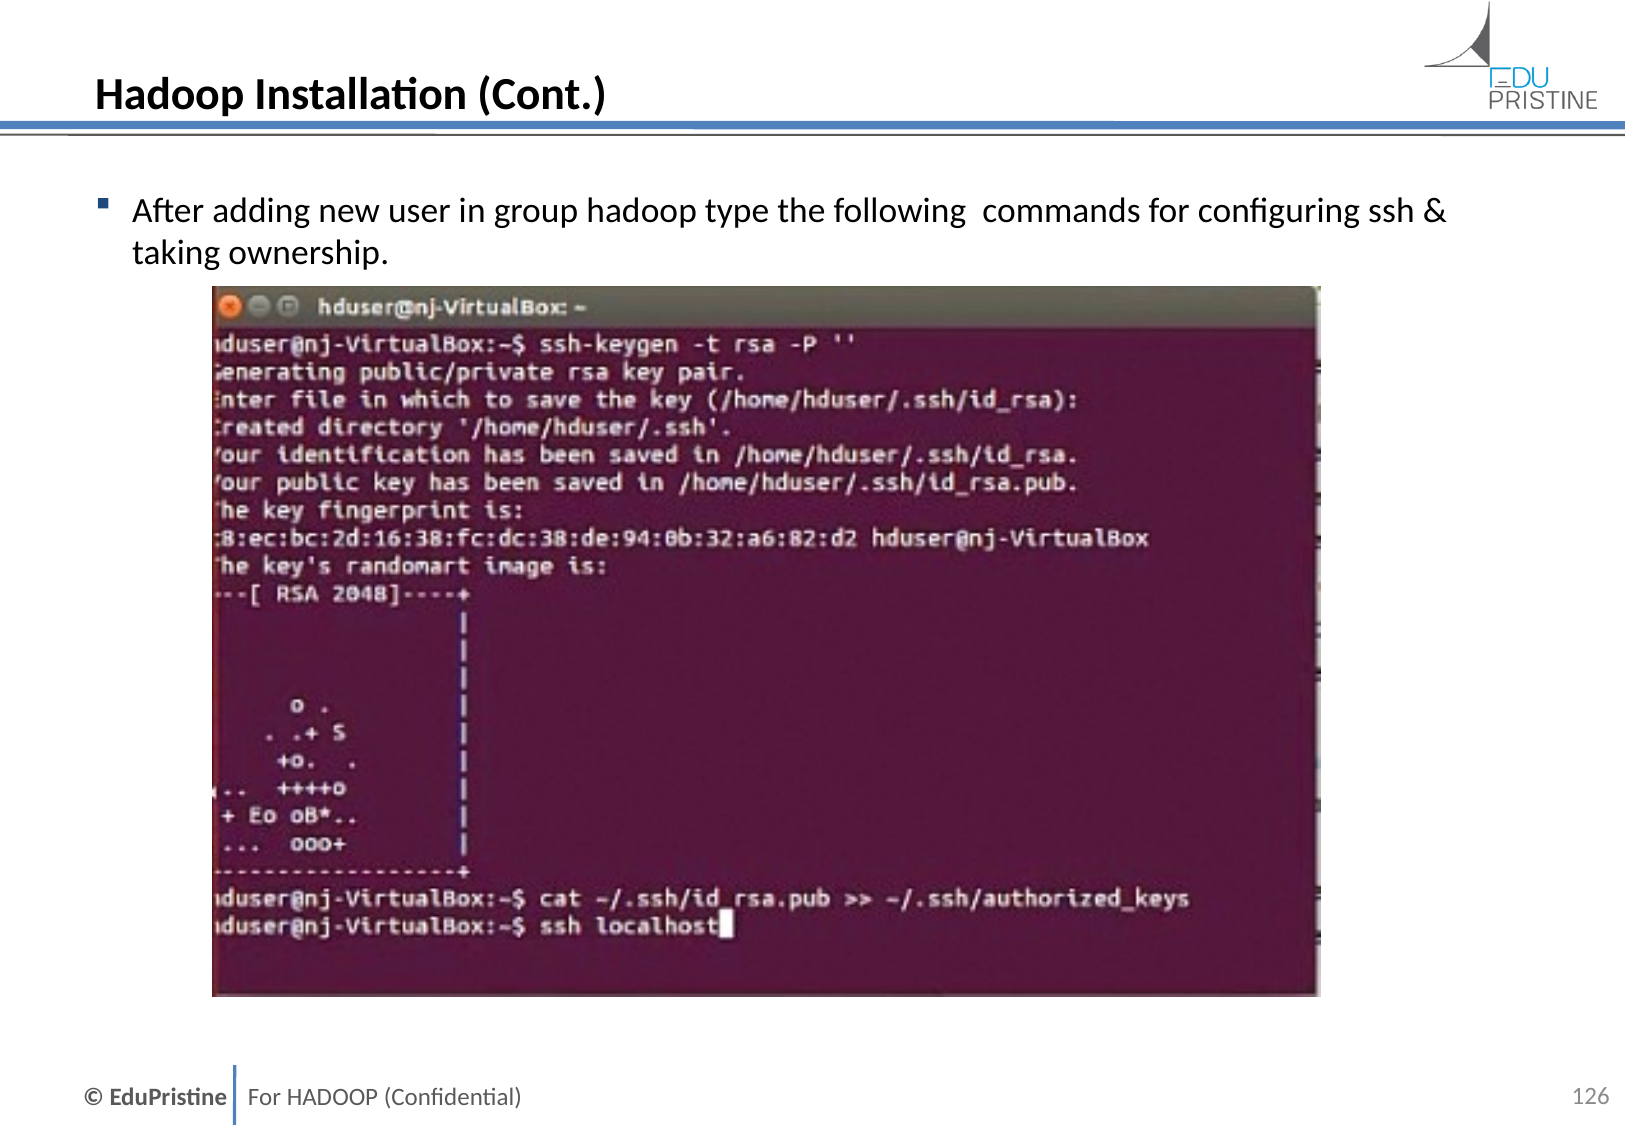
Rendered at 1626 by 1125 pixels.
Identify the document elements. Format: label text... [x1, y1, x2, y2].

list After adding new user in group hadoop type the following commands for configuring ssh & taking ownership. [87, 179, 1550, 1007]
picture [212, 286, 1321, 997]
slide_number 125 [1543, 1065, 1625, 1125]
picture [1424, 1, 1597, 109]
title Hadoop Installation (Cont.) [87, 10, 1416, 126]
